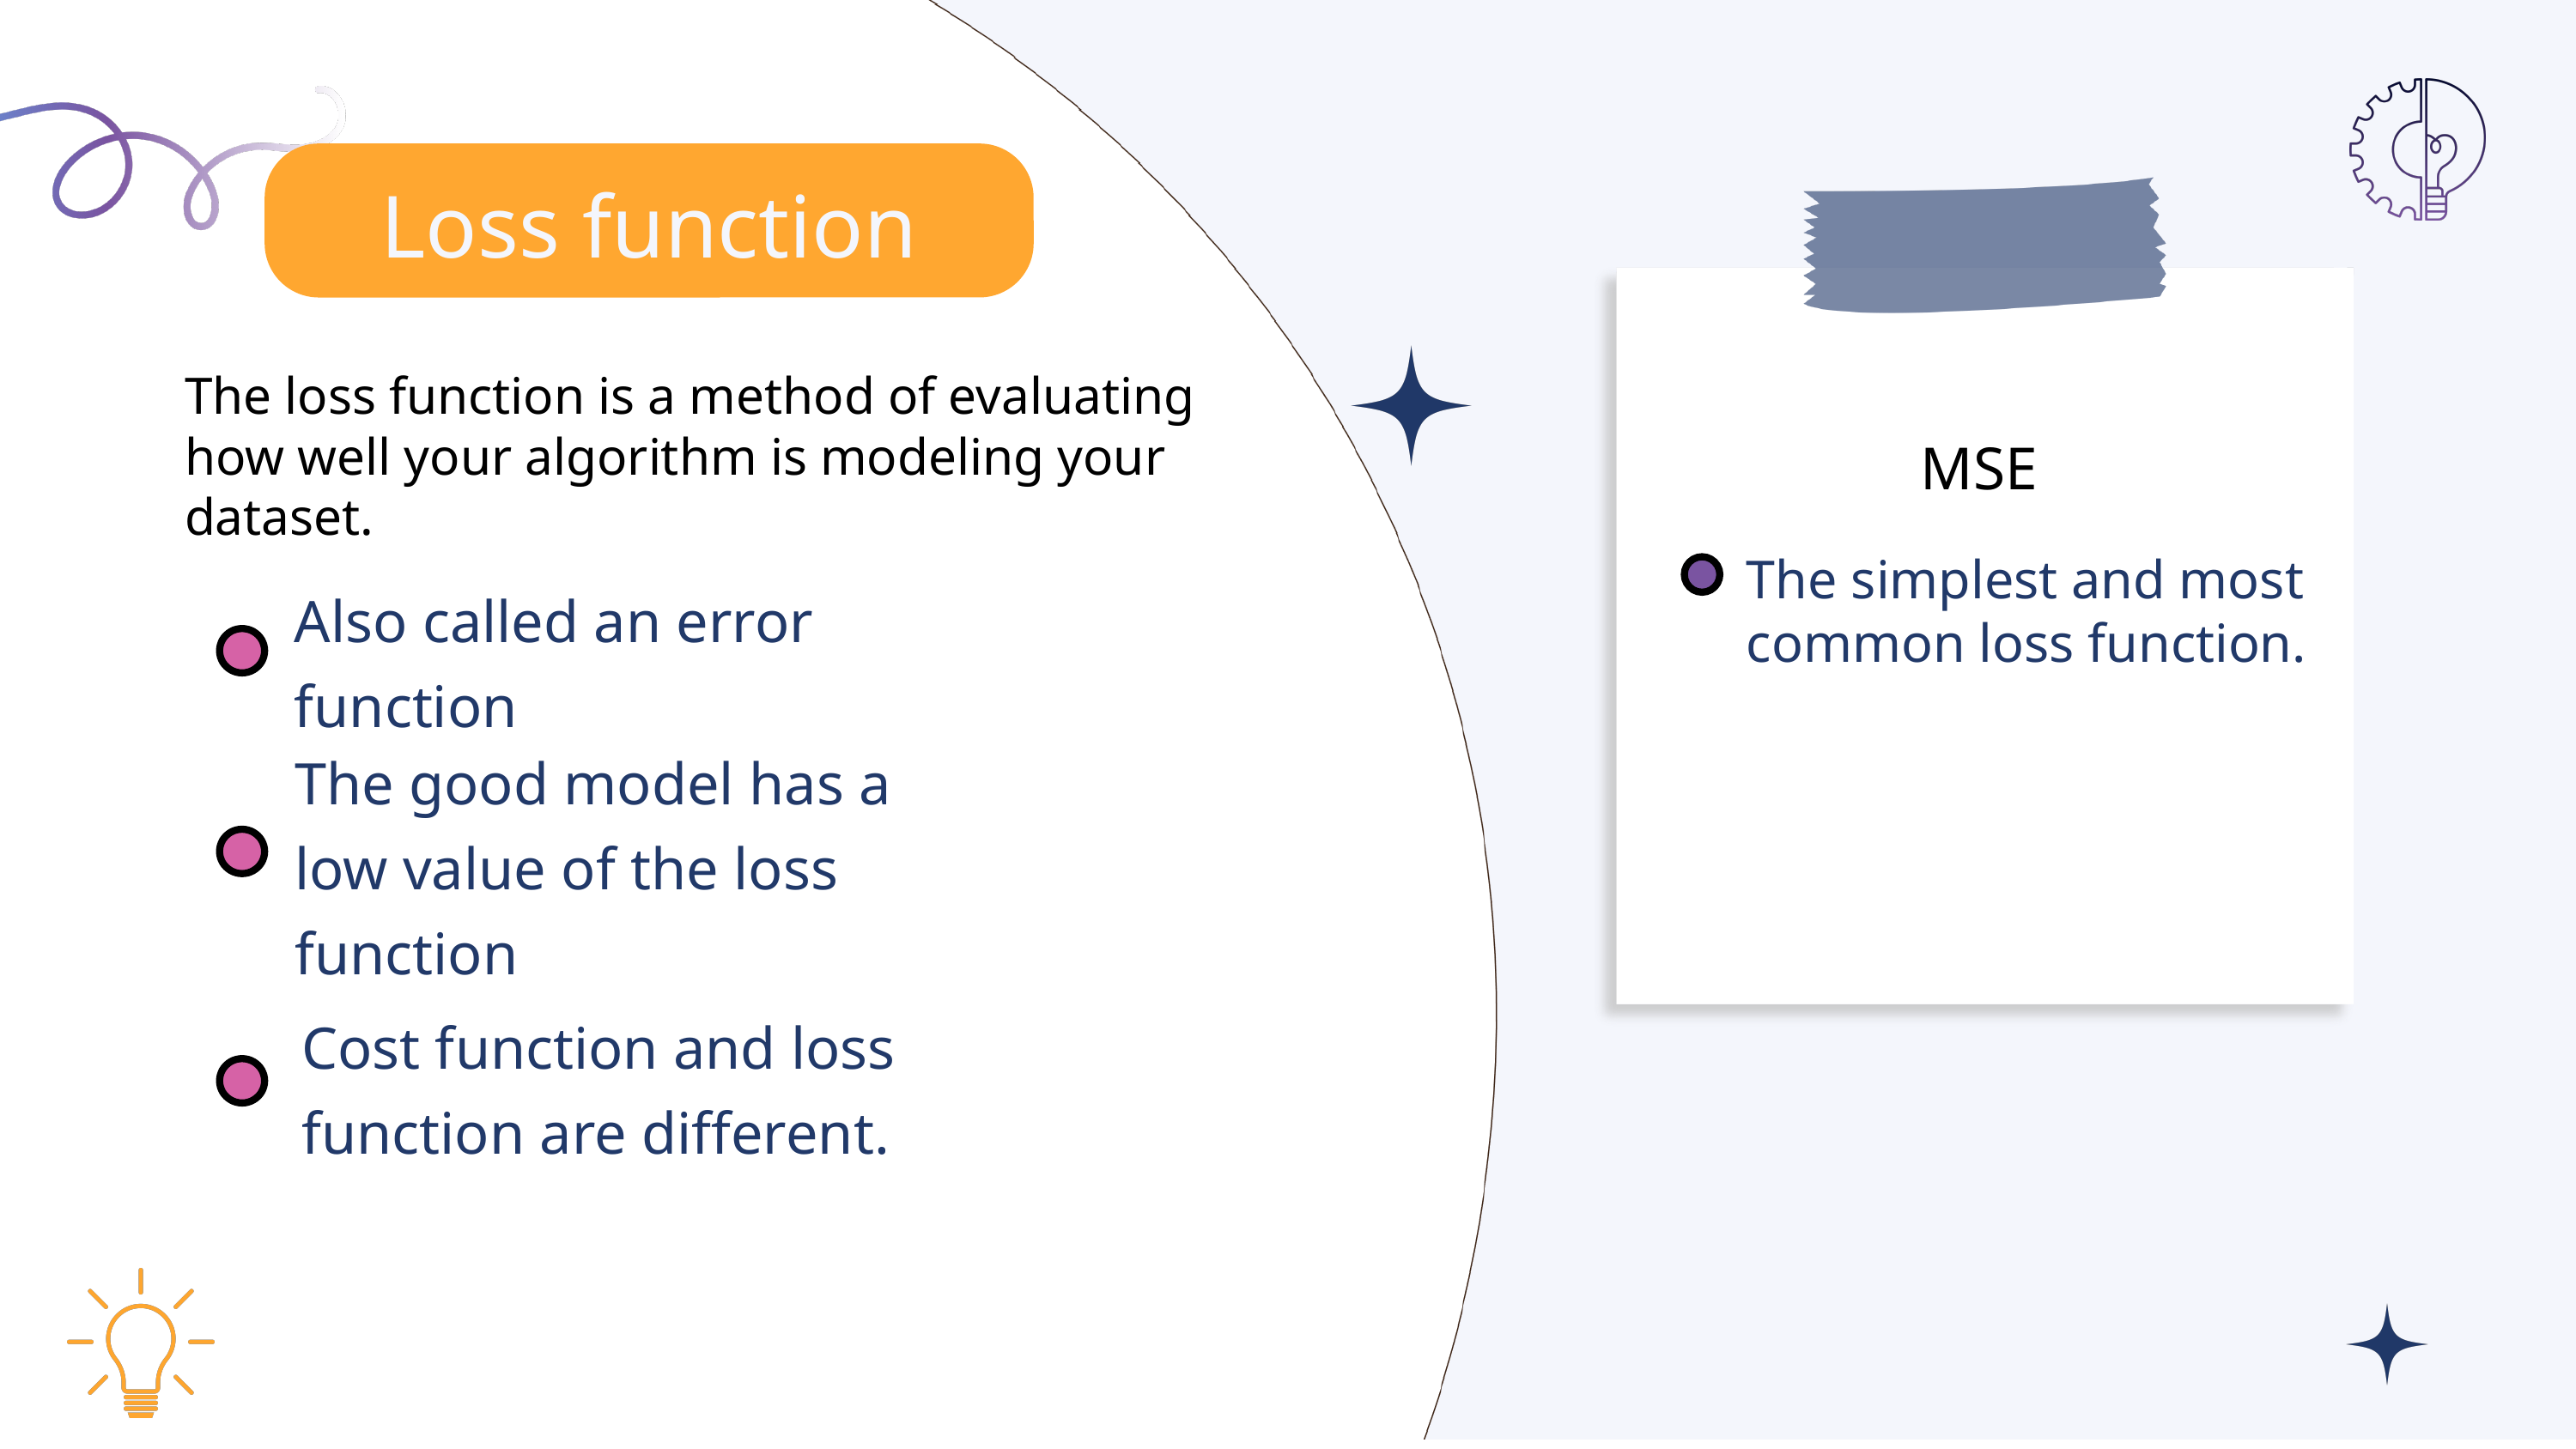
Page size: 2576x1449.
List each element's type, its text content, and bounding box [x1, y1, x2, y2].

text_box The loss function is a method of evaluating how well your algorithm is modeling your dataset. [184, 364, 878, 546]
text_box Also called an error function [294, 568, 878, 739]
text_box [217, 1057, 267, 1106]
text_box The good model has a low value of the loss function [295, 731, 878, 987]
picture [66, 1268, 216, 1419]
text_box Loss function [263, 142, 878, 300]
picture [884, 0, 2576, 1440]
text_box [217, 827, 267, 876]
text_box [217, 627, 267, 675]
text_box Cost function and loss function are different. [301, 995, 878, 1167]
picture [0, 85, 348, 232]
